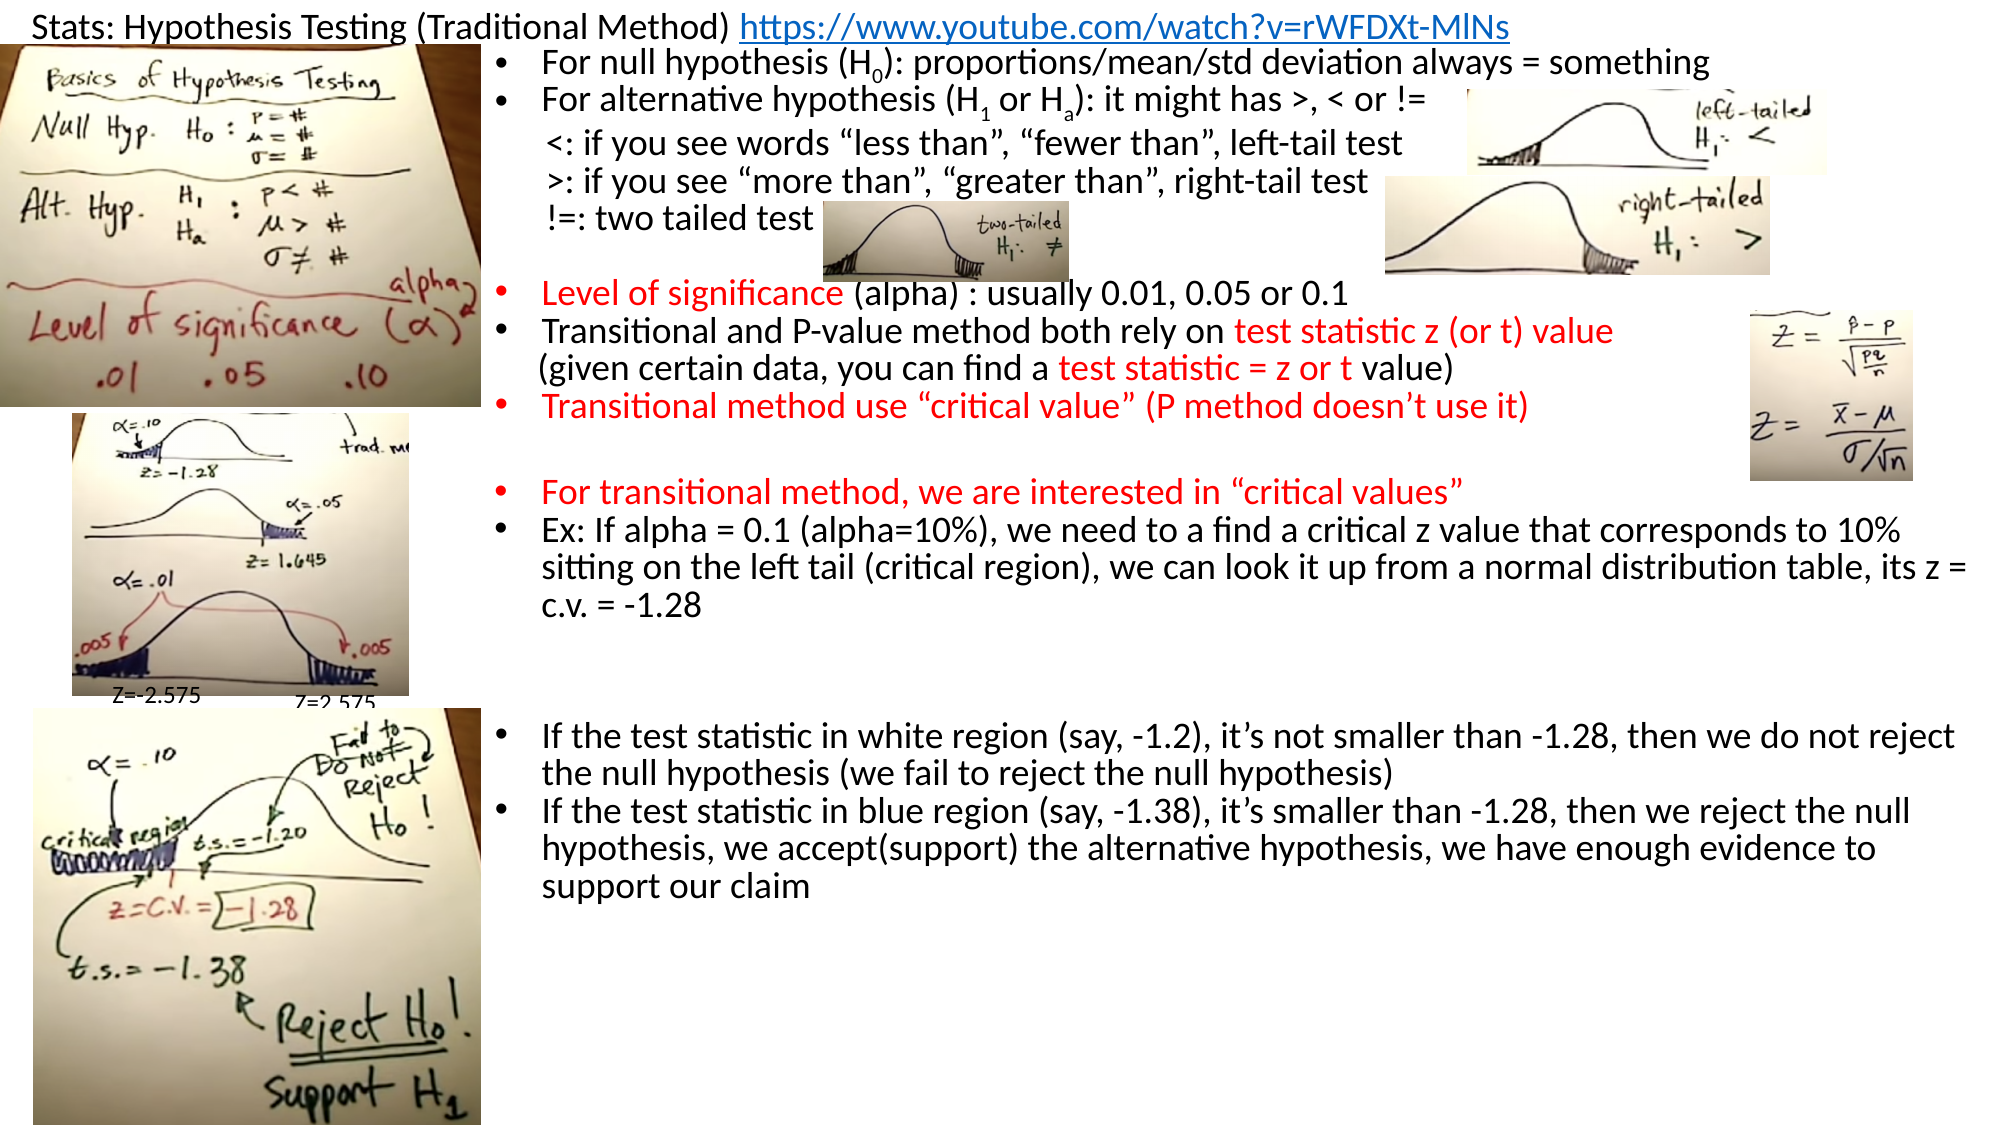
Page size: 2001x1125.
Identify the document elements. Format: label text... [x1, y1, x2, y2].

picture [1750, 310, 1913, 481]
picture [33, 708, 481, 1125]
text_box If the test statistic in white region (say, -1.2), it’s not smaller than -1.28, then we do not reject the null hypothesis (we fail to reject the null hypothesis) If the test statistic in blue region (say, -1.38), it’s smaller than -1.28, then we reject the null hypothesis, we accept(support) the alternative hypothesis, we have enough evidence to support our claim [481, 710, 2000, 951]
picture [823, 201, 1069, 282]
picture [1384, 176, 1770, 275]
text_box For null hypothesis (H0): proportions/mean/std deviation always = something For alternative hypothesis (H1 or Ha): it might has >, < or != <: if you see words “less than”, “fewer than”, left-tail test >: if you see “more than”, “greater than”, right-tail test !=: two tailed test Level of significance (alpha) : usually 0.01, 0.05 or 0.1 Transitional and P-value method both rely on test statistic z (or t) value (given certain data, you can find a test statistic = z or t value) Transitional method use “critical value” (P method doesn’t use it) [480, 43, 2000, 433]
picture [0, 44, 481, 407]
picture [72, 413, 409, 696]
text_box For transitional method, we are interested in “critical values” Ex: If alpha = 0.1 (alpha=10%), we need to a find a critical z value that corresponds to 10% sitting on the left tail (critical region), we can look it up from a normal distribution table, its z = c.v. = -1.28 [479, 467, 2000, 670]
picture [1467, 89, 1827, 175]
text_box Z=2.575 [280, 671, 438, 708]
text_box Stats: Hypothesis Testing (Traditional Method) https://www.youtube.com/watch?v=rWFDXt-MlNs [16, 0, 1977, 44]
text_box Z=-2.575 [97, 696, 255, 708]
